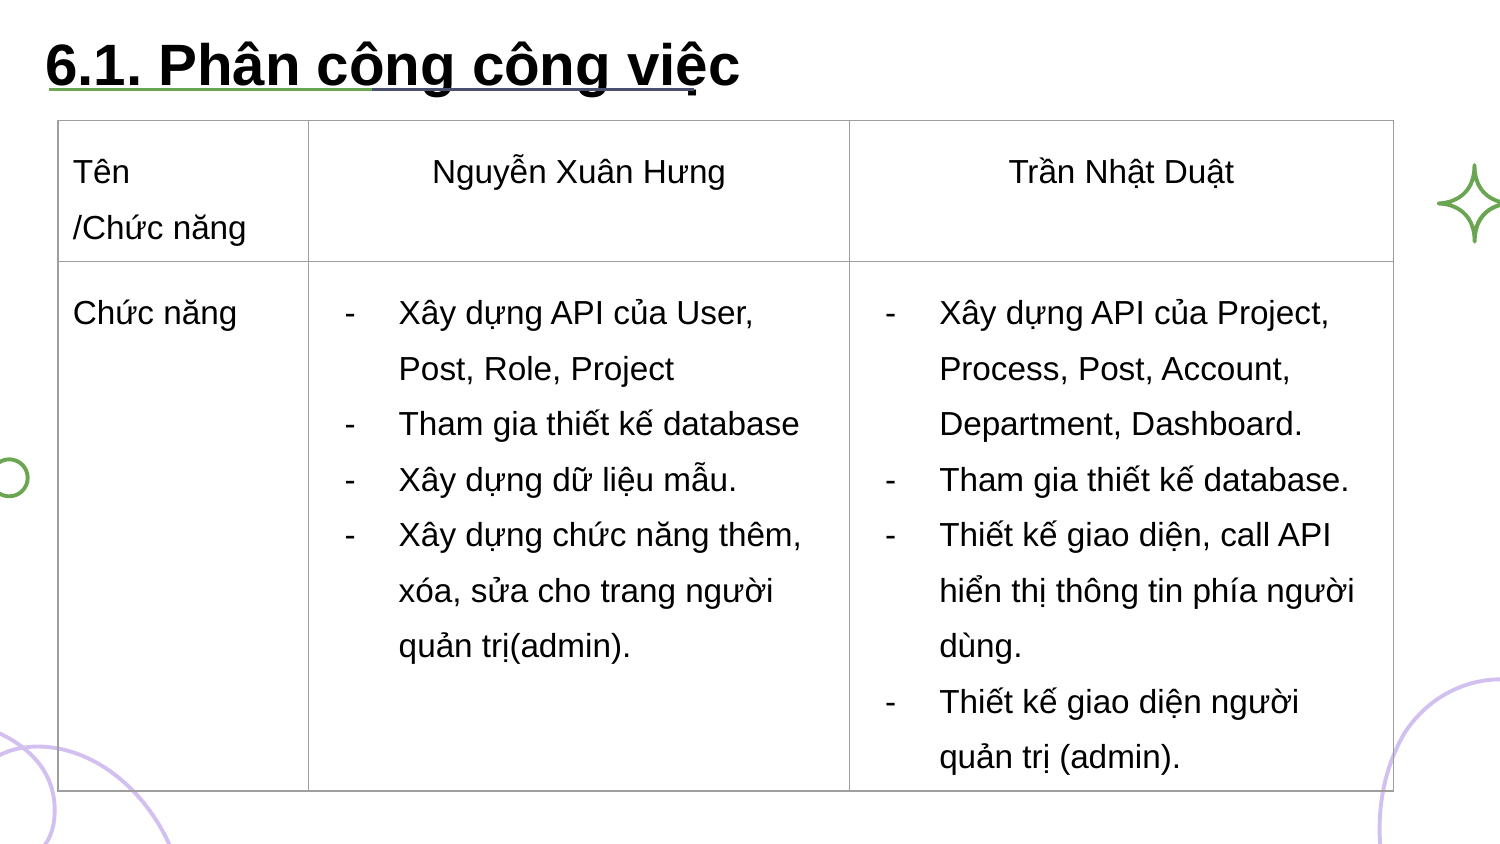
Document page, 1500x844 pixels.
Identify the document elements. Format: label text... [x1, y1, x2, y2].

text_box 6.1. Phân công công việc [30, 29, 784, 94]
table_cell Xây dựng API của Project, Process, Post, Account, Department, Dashboard. Tham gia thiết kế database. Thiết kế giao diện, call API hiển thị thông tin phía người dùng. Thiết kế giao diện người quản trị (admin). [850, 262, 1393, 790]
table_header Trần Nhật Duật [850, 121, 1393, 261]
table_cell Xây dựng API của User, Post, Role, Project Tham gia thiết kế database Xây dựng dữ liệu mẫu. Xây dựng chức năng thêm, xóa, sửa cho trang người quản trị(admin). [309, 262, 849, 790]
table_cell Chức năng [59, 262, 308, 790]
table_header Tên /Chức năng [59, 121, 308, 261]
table_header Nguyễn Xuân Hưng [309, 121, 849, 261]
